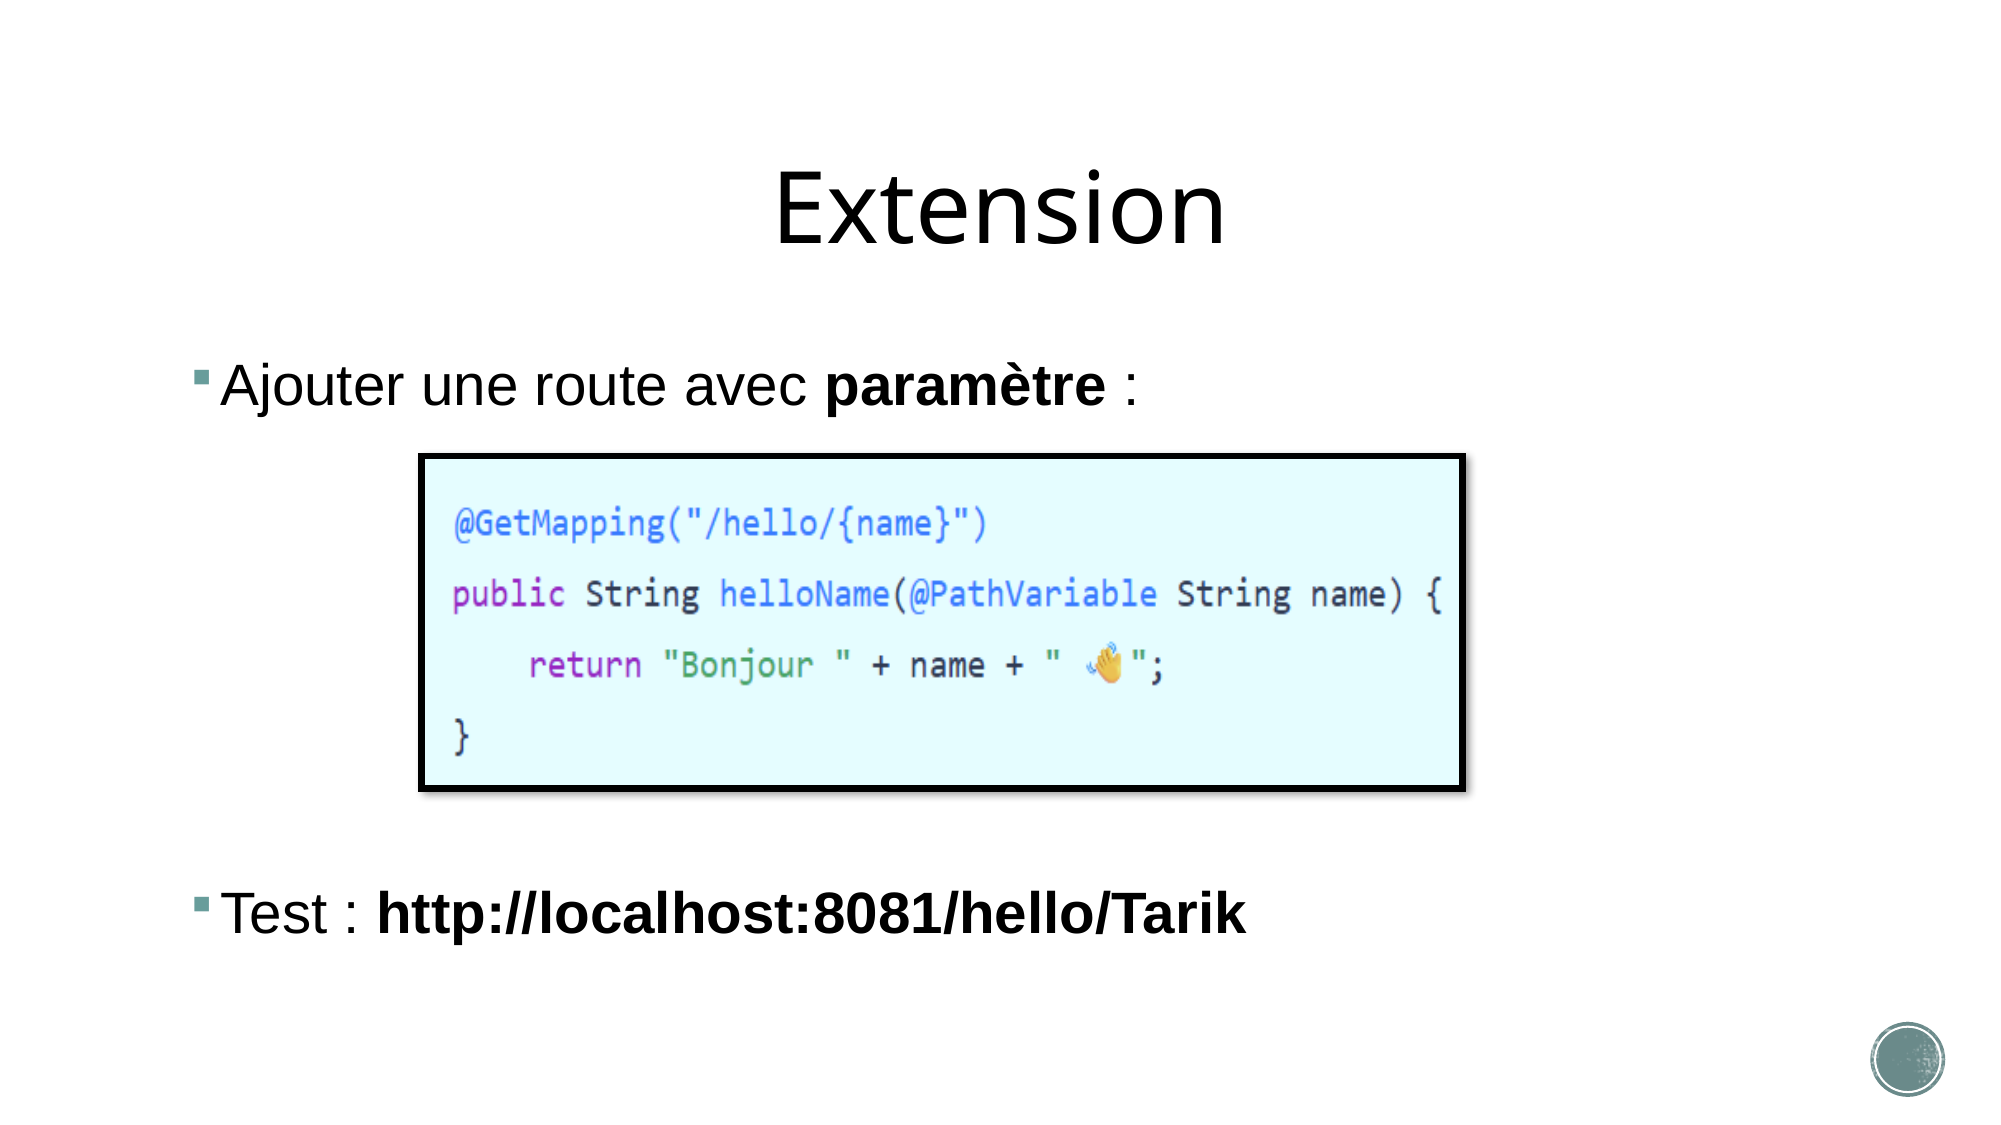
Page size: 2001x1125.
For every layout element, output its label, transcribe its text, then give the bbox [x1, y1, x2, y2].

picture [425, 459, 1460, 785]
title Extension [175, 79, 1826, 344]
list Ajouter une route avec paramètre : Test : http://localhost:8081/hello/Tarik [175, 348, 1826, 1013]
